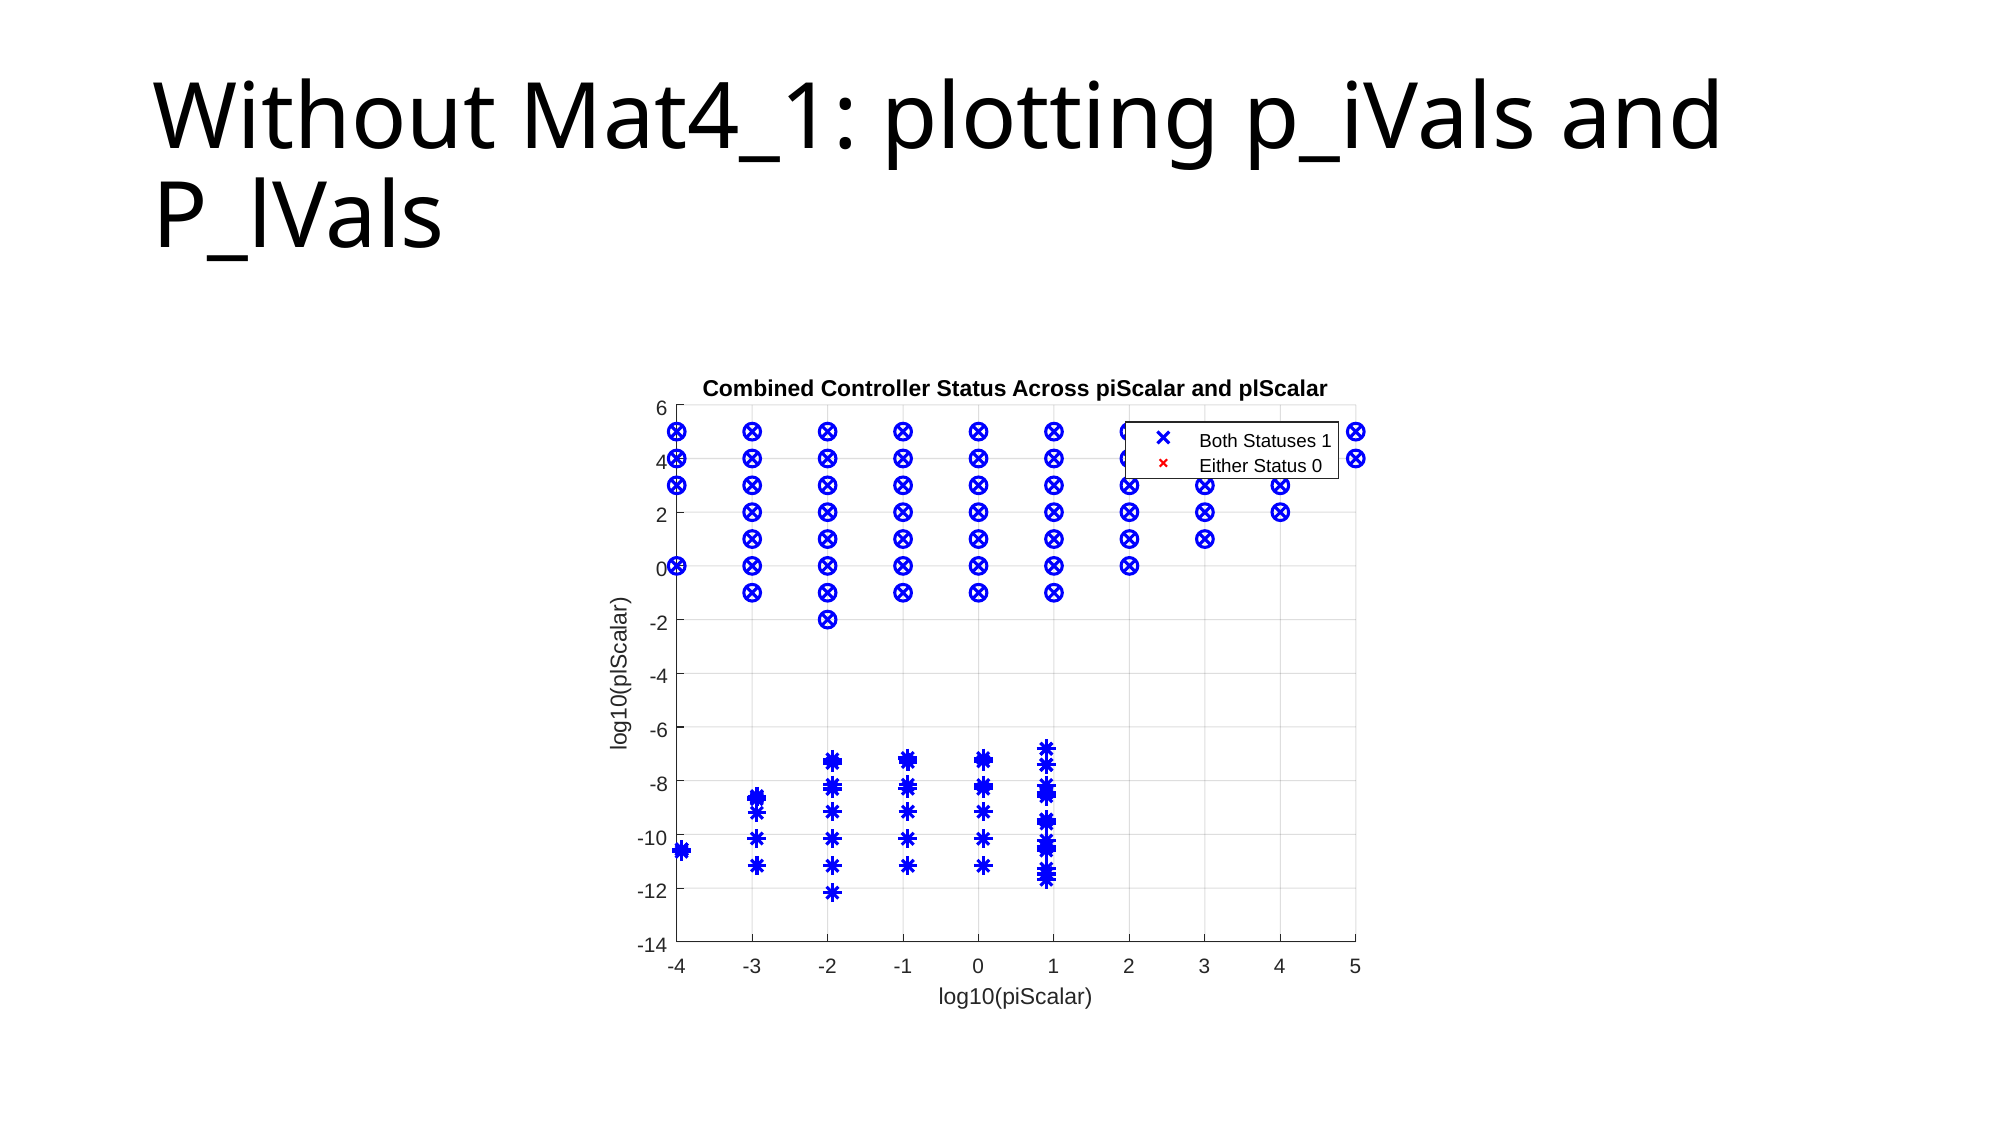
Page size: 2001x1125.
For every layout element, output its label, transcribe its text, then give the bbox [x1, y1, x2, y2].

title Without Mat4_1: plotting p_iVals and P_lVals [137, 59, 1863, 277]
picture [562, 356, 1438, 1013]
